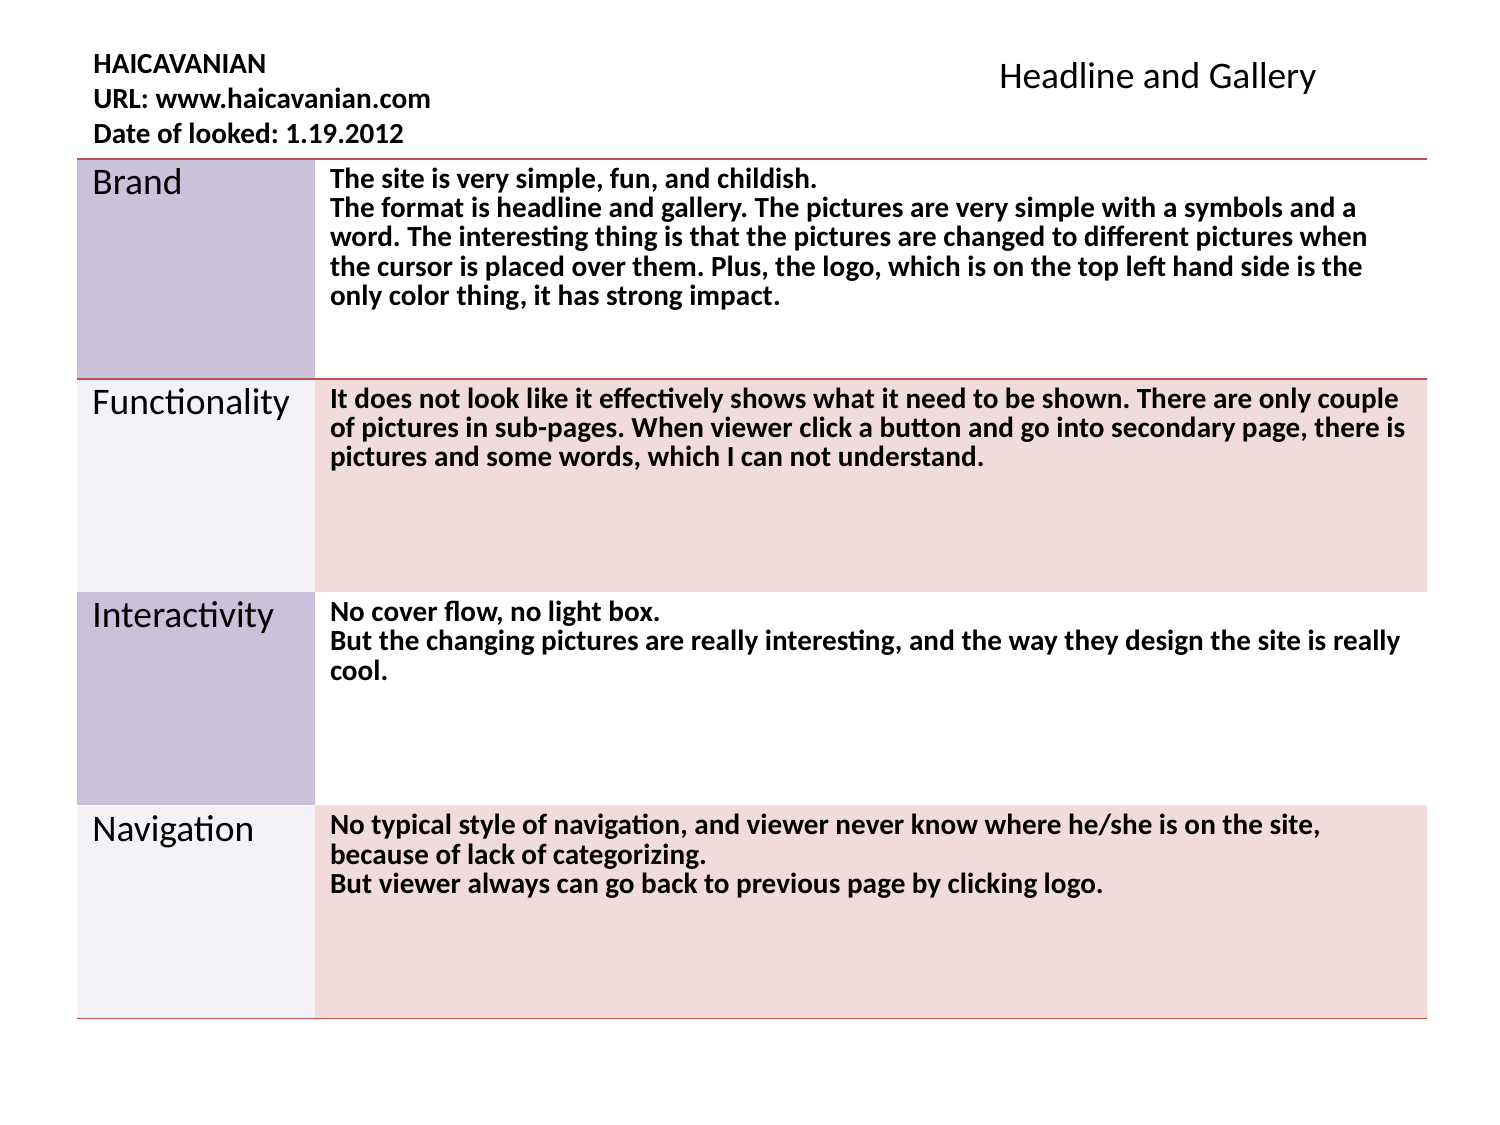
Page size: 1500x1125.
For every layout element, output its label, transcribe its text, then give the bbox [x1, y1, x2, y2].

text_box HAICAVANIAN URL: www.haicavanian.com Date of looked: 1.19.2012 [78, 37, 454, 158]
table_header The site is very simple, fun, and childish. The format is headline and gallery. The pictures are very simple with a symbols and a word. The interesting thing is that the pictures are changed to different pictures when the cursor is placed over them. Plus, the logo, which is on the top left hand side is the only color thing, it has strong impact. [315, 160, 1427, 378]
text_box Headline and Gallery [984, 44, 1452, 104]
table_header Brand [77, 160, 315, 378]
table_cell Navigation [77, 805, 315, 1018]
table_cell No typical style of navigation, and viewer never know where he/she is on the site, because of lack of categorizing. But viewer always can go back to previous page by clicking logo. [315, 805, 1427, 1018]
table_cell Functionality [77, 380, 315, 592]
table_cell Interactivity [77, 592, 315, 805]
table_cell It does not look like it effectively shows what it need to be shown. There are only couple of pictures in sub-pages. When viewer click a button and go into secondary page, there is pictures and some words, which I can not understand. [315, 380, 1427, 592]
table_cell No cover flow, no light box. But the changing pictures are really interesting, and the way they design the site is really cool. [315, 592, 1427, 805]
